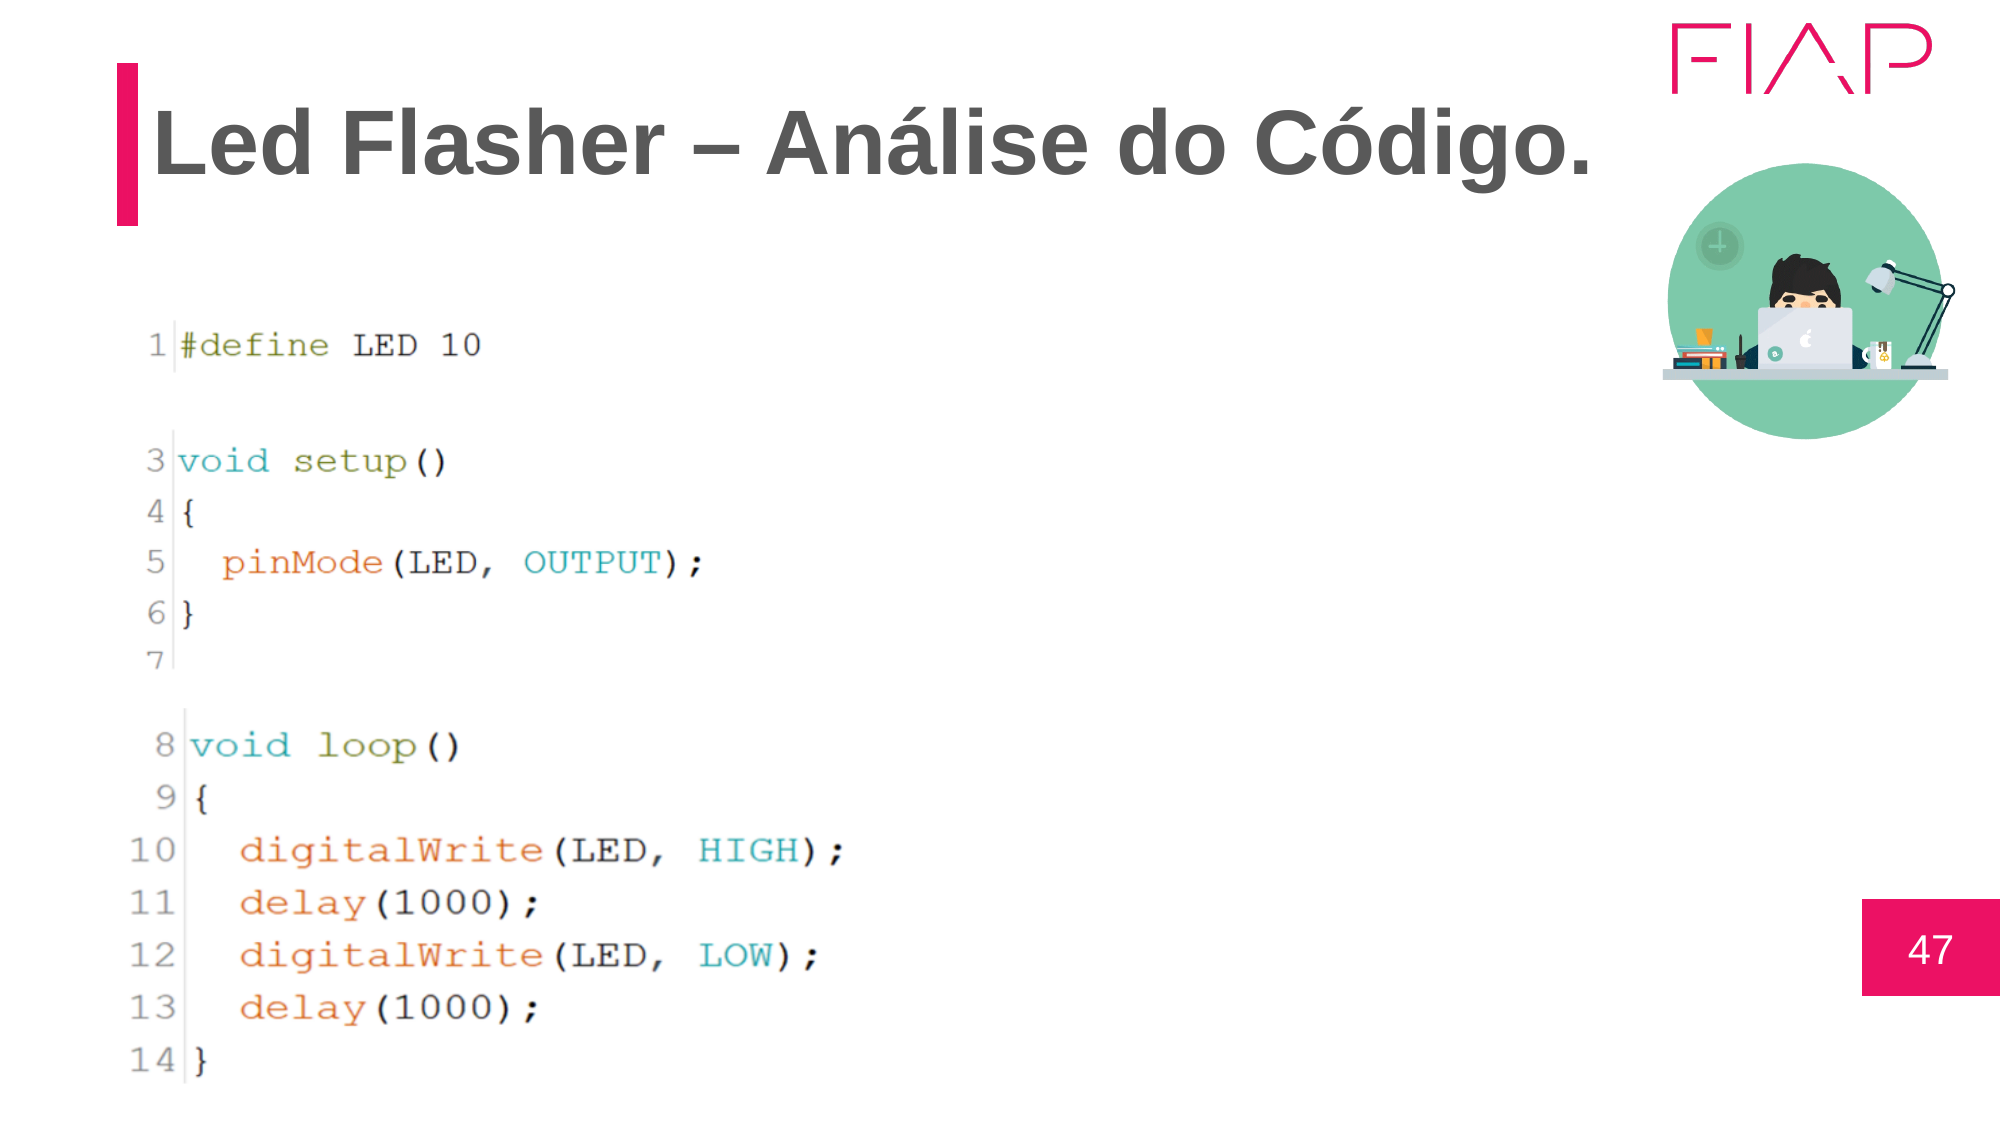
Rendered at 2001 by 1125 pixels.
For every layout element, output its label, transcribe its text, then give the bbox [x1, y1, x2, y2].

picture [1862, 978, 2000, 996]
picture [1582, 134, 2000, 468]
picture [117, 63, 137, 226]
picture [126, 245, 869, 1090]
picture [1862, 899, 2000, 917]
title Led Flasher – Análise do Código. [137, 63, 1863, 226]
picture [1672, 23, 1932, 94]
slide_number 47 [1862, 917, 2000, 978]
